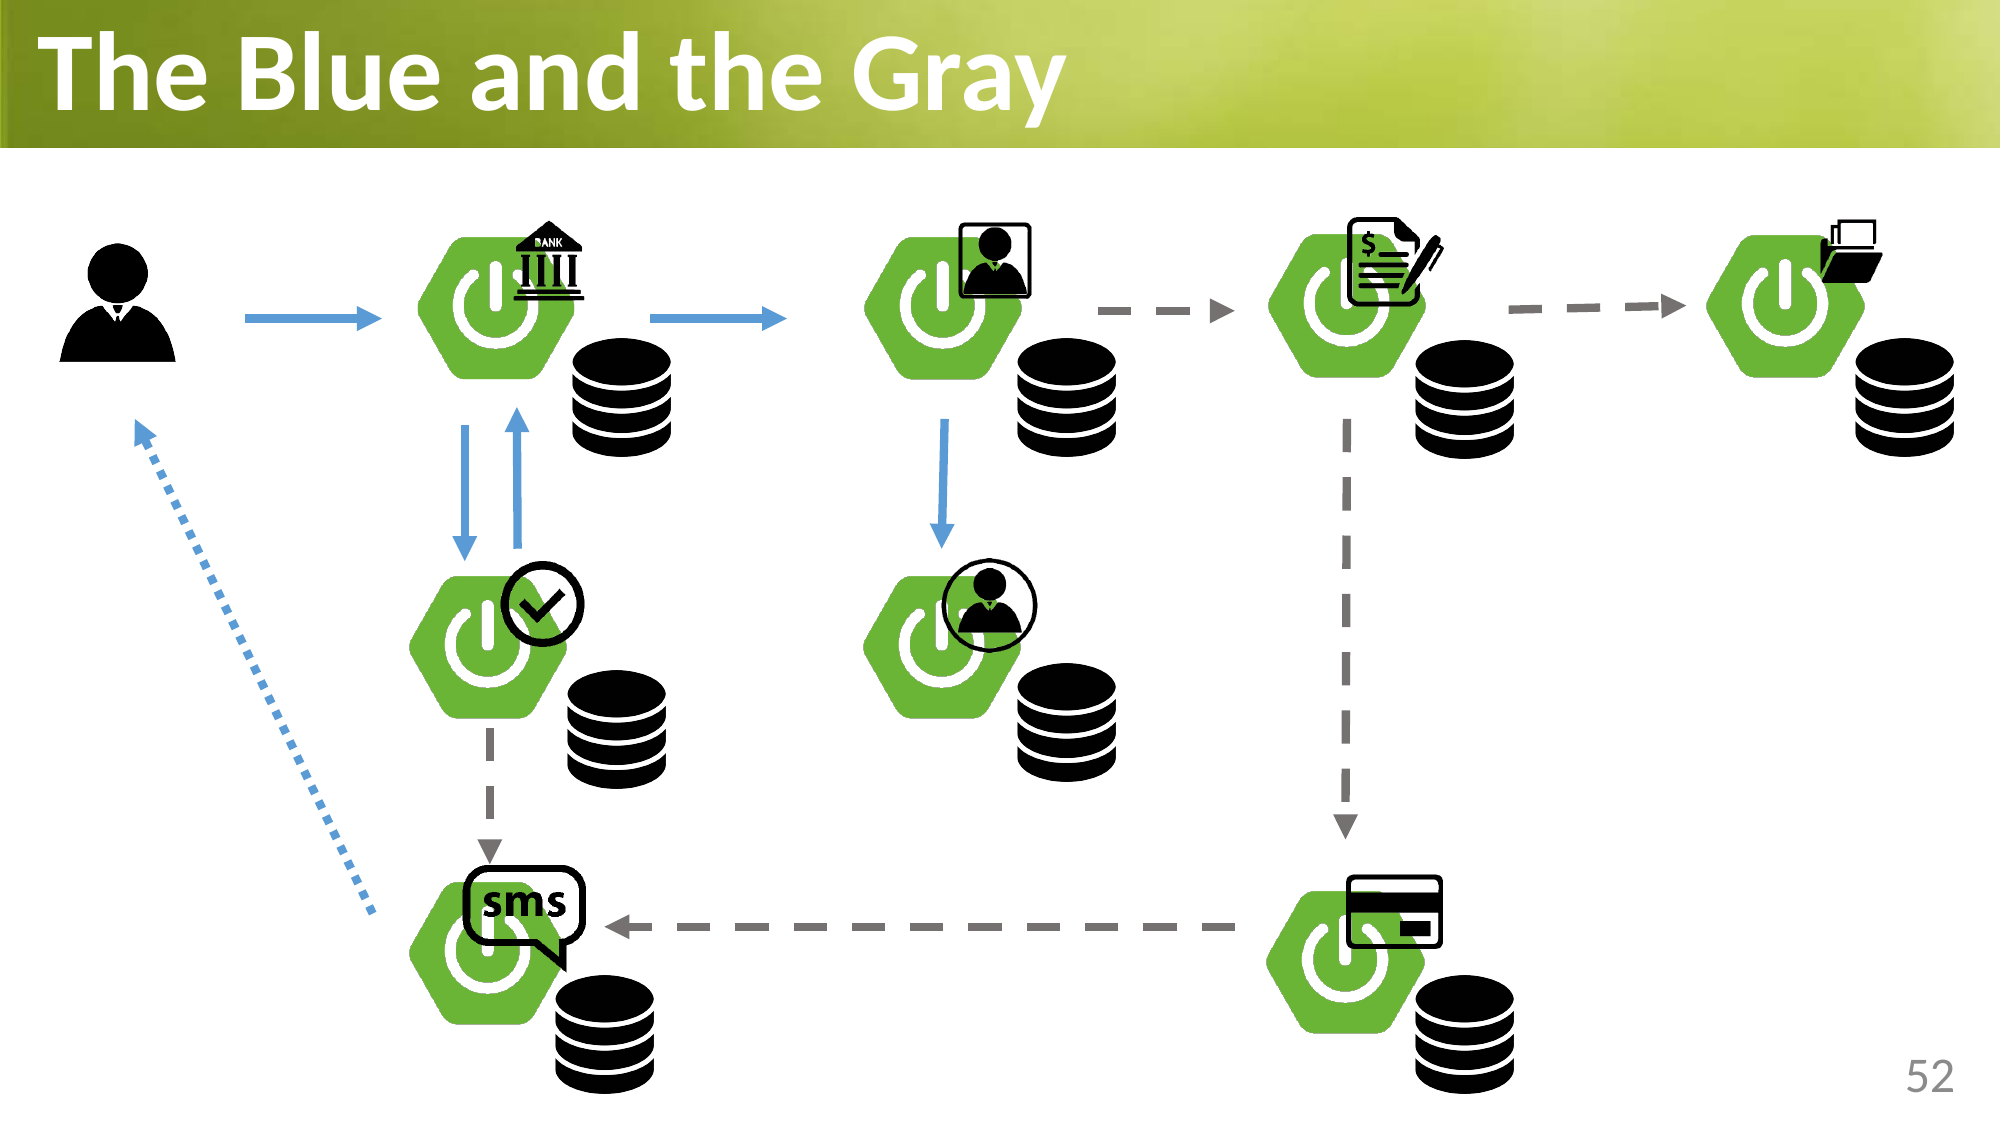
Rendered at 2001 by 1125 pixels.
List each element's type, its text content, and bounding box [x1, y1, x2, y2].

picture [1249, 216, 1524, 459]
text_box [941, 418, 945, 549]
picture [845, 219, 1126, 457]
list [59, 243, 176, 362]
slide_number 52 [1520, 1042, 1971, 1103]
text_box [134, 418, 373, 914]
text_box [1508, 305, 1687, 310]
picture [1247, 873, 1524, 1094]
picture [0, 0, 2000, 148]
picture [843, 558, 1126, 782]
picture [1687, 217, 1964, 457]
picture [398, 219, 681, 457]
picture [390, 558, 676, 789]
picture [390, 864, 664, 1094]
